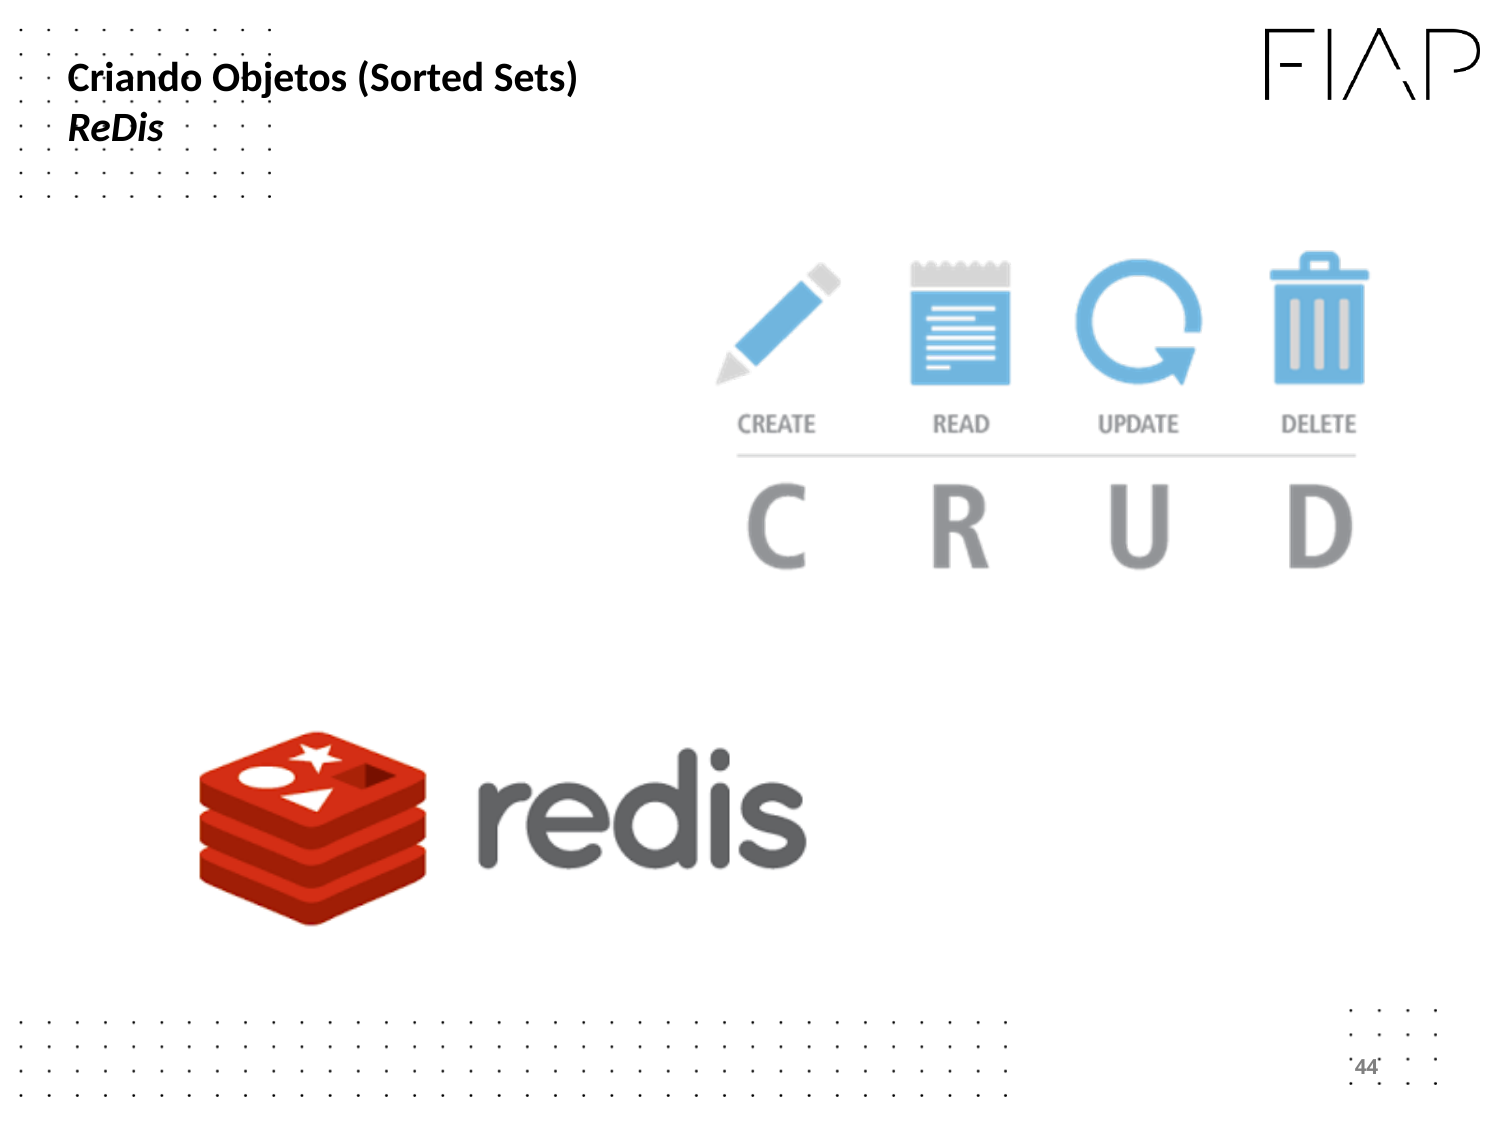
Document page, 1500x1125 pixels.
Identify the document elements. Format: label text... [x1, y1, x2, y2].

picture [1265, 28, 1480, 100]
picture [702, 196, 1392, 612]
text_box Criando Objetos (Sorted Sets) ReDis [53, 42, 1211, 158]
picture [19, 28, 271, 198]
picture [159, 690, 831, 951]
picture [1344, 1007, 1437, 1085]
picture [19, 1019, 1007, 1097]
